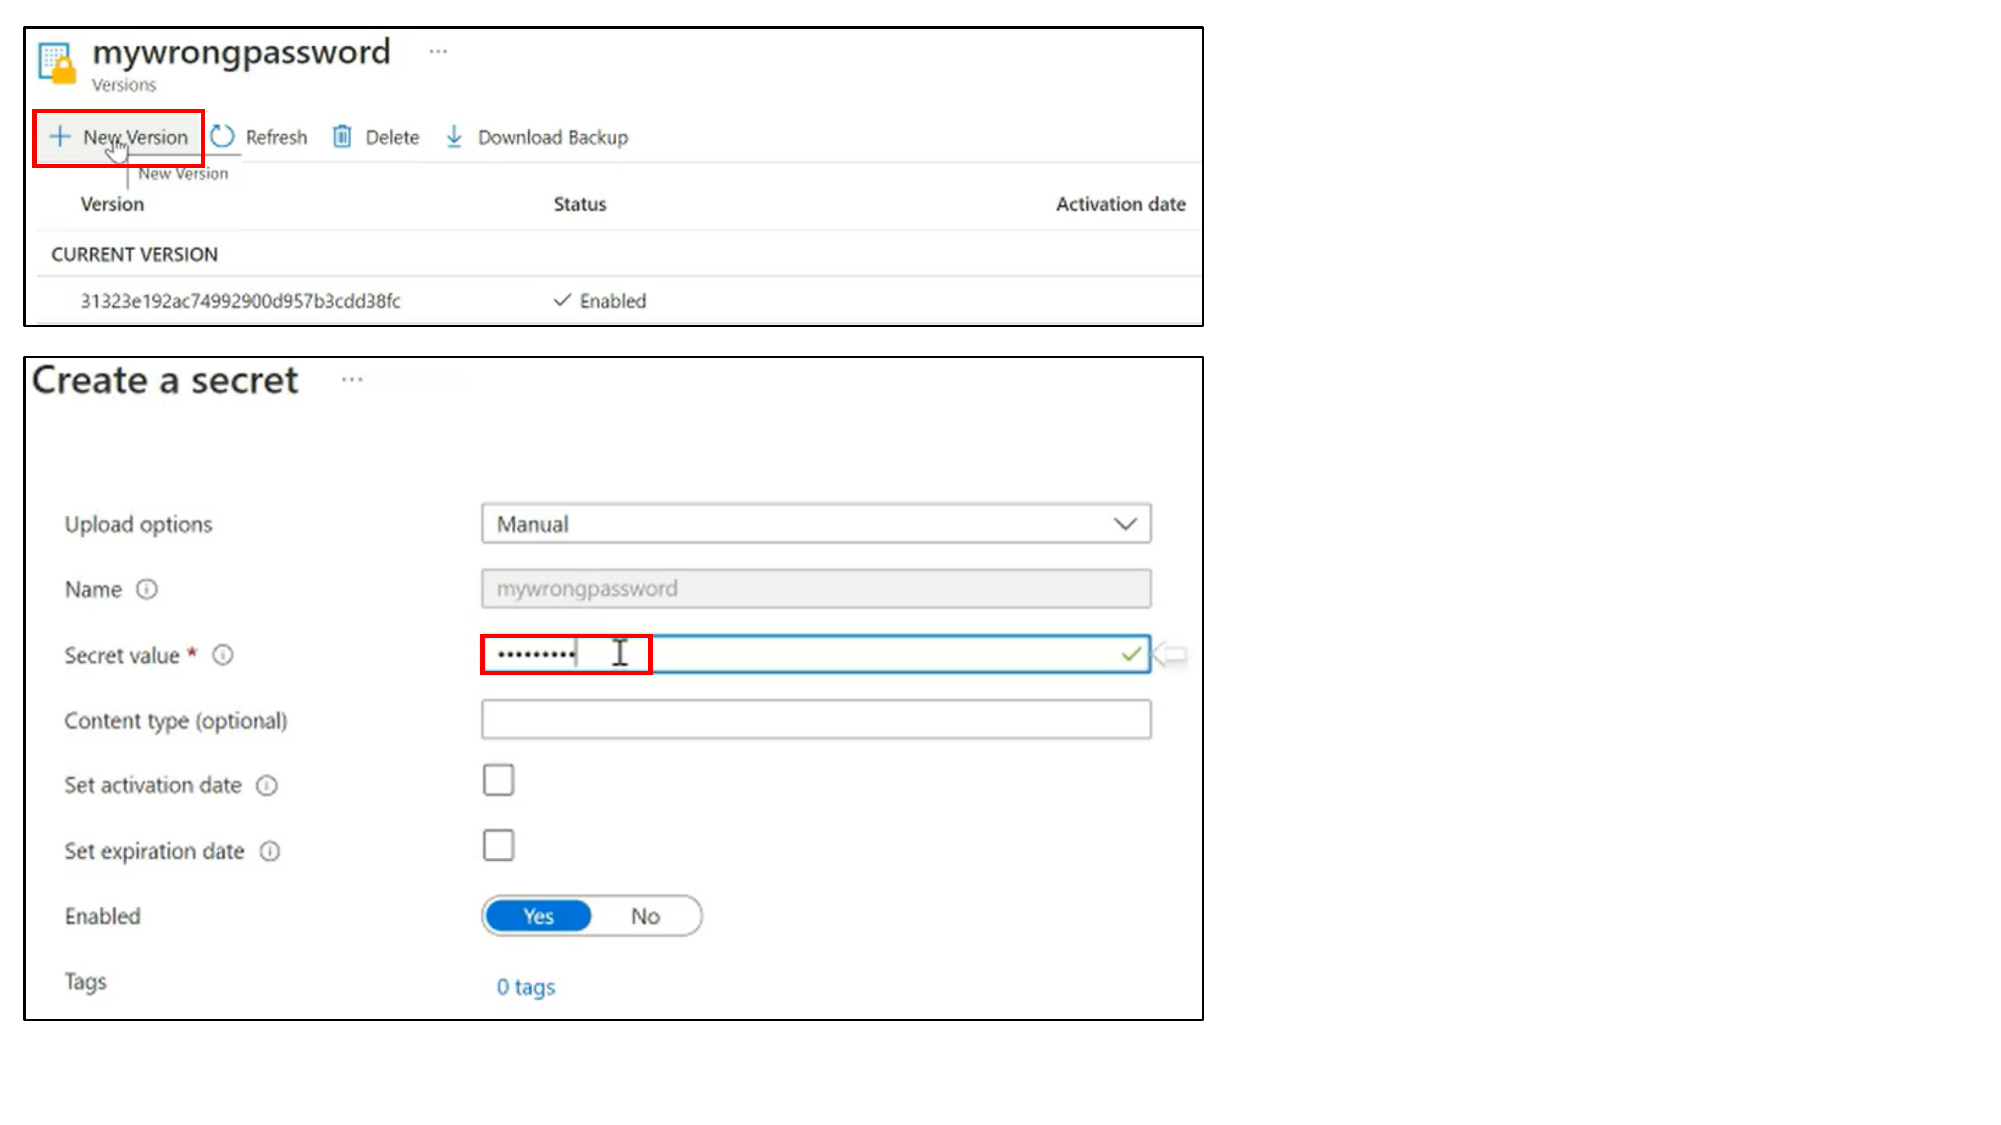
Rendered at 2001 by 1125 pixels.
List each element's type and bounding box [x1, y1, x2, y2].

picture [25, 28, 1202, 325]
picture [25, 358, 1202, 1019]
